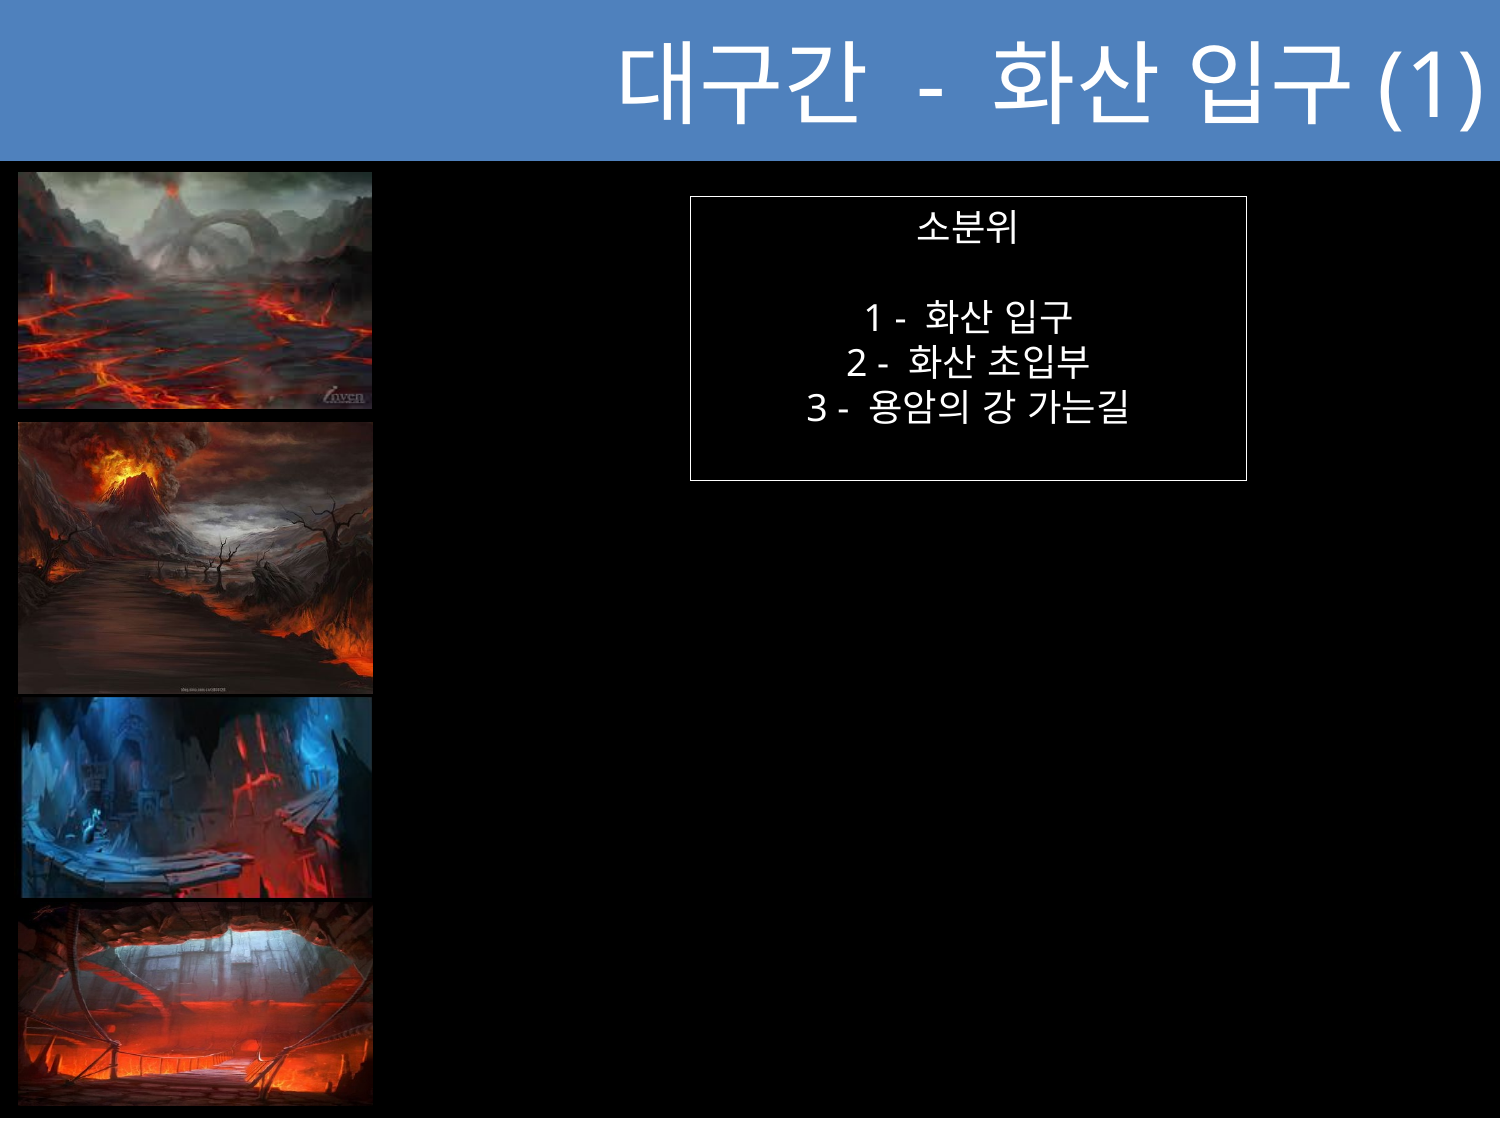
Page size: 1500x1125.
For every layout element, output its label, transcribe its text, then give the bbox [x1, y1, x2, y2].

picture [18, 172, 373, 410]
picture [18, 422, 374, 695]
picture [13, 697, 373, 899]
picture [18, 902, 374, 1107]
text_box 소분위 1 - 화산 입구 2 - 화산 초입부 3 - 용암의 강 가는길 [690, 196, 1247, 481]
text_box [0, 161, 1500, 1118]
title 대구간 - 화산 입구(1) [0, 0, 1500, 161]
